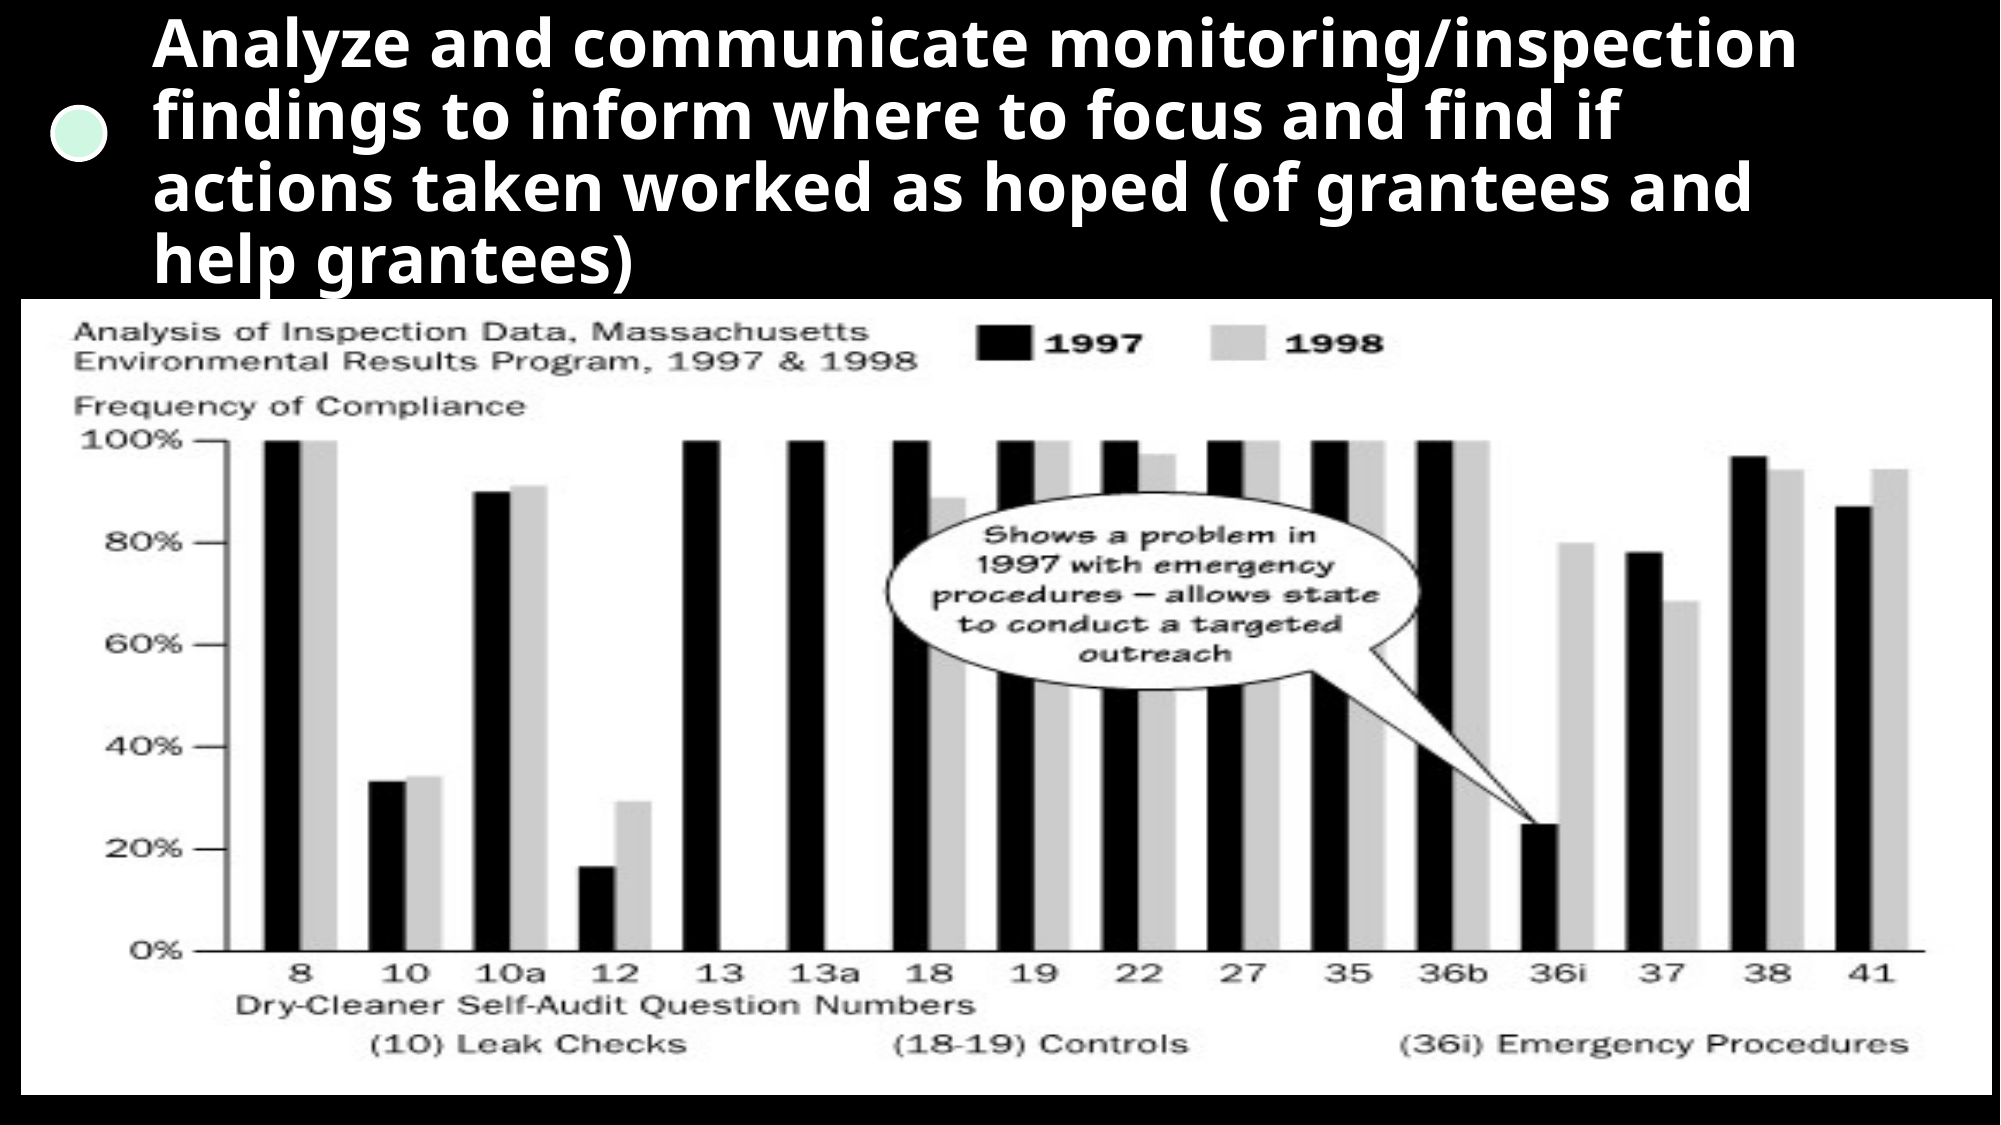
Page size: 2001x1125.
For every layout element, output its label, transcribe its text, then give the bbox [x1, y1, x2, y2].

title Analyze and communicate monitoring/inspection findings to inform where to focus and find if actions taken worked as hoped (of grantees and help grantees) [137, 44, 1863, 263]
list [20, 299, 1992, 1095]
